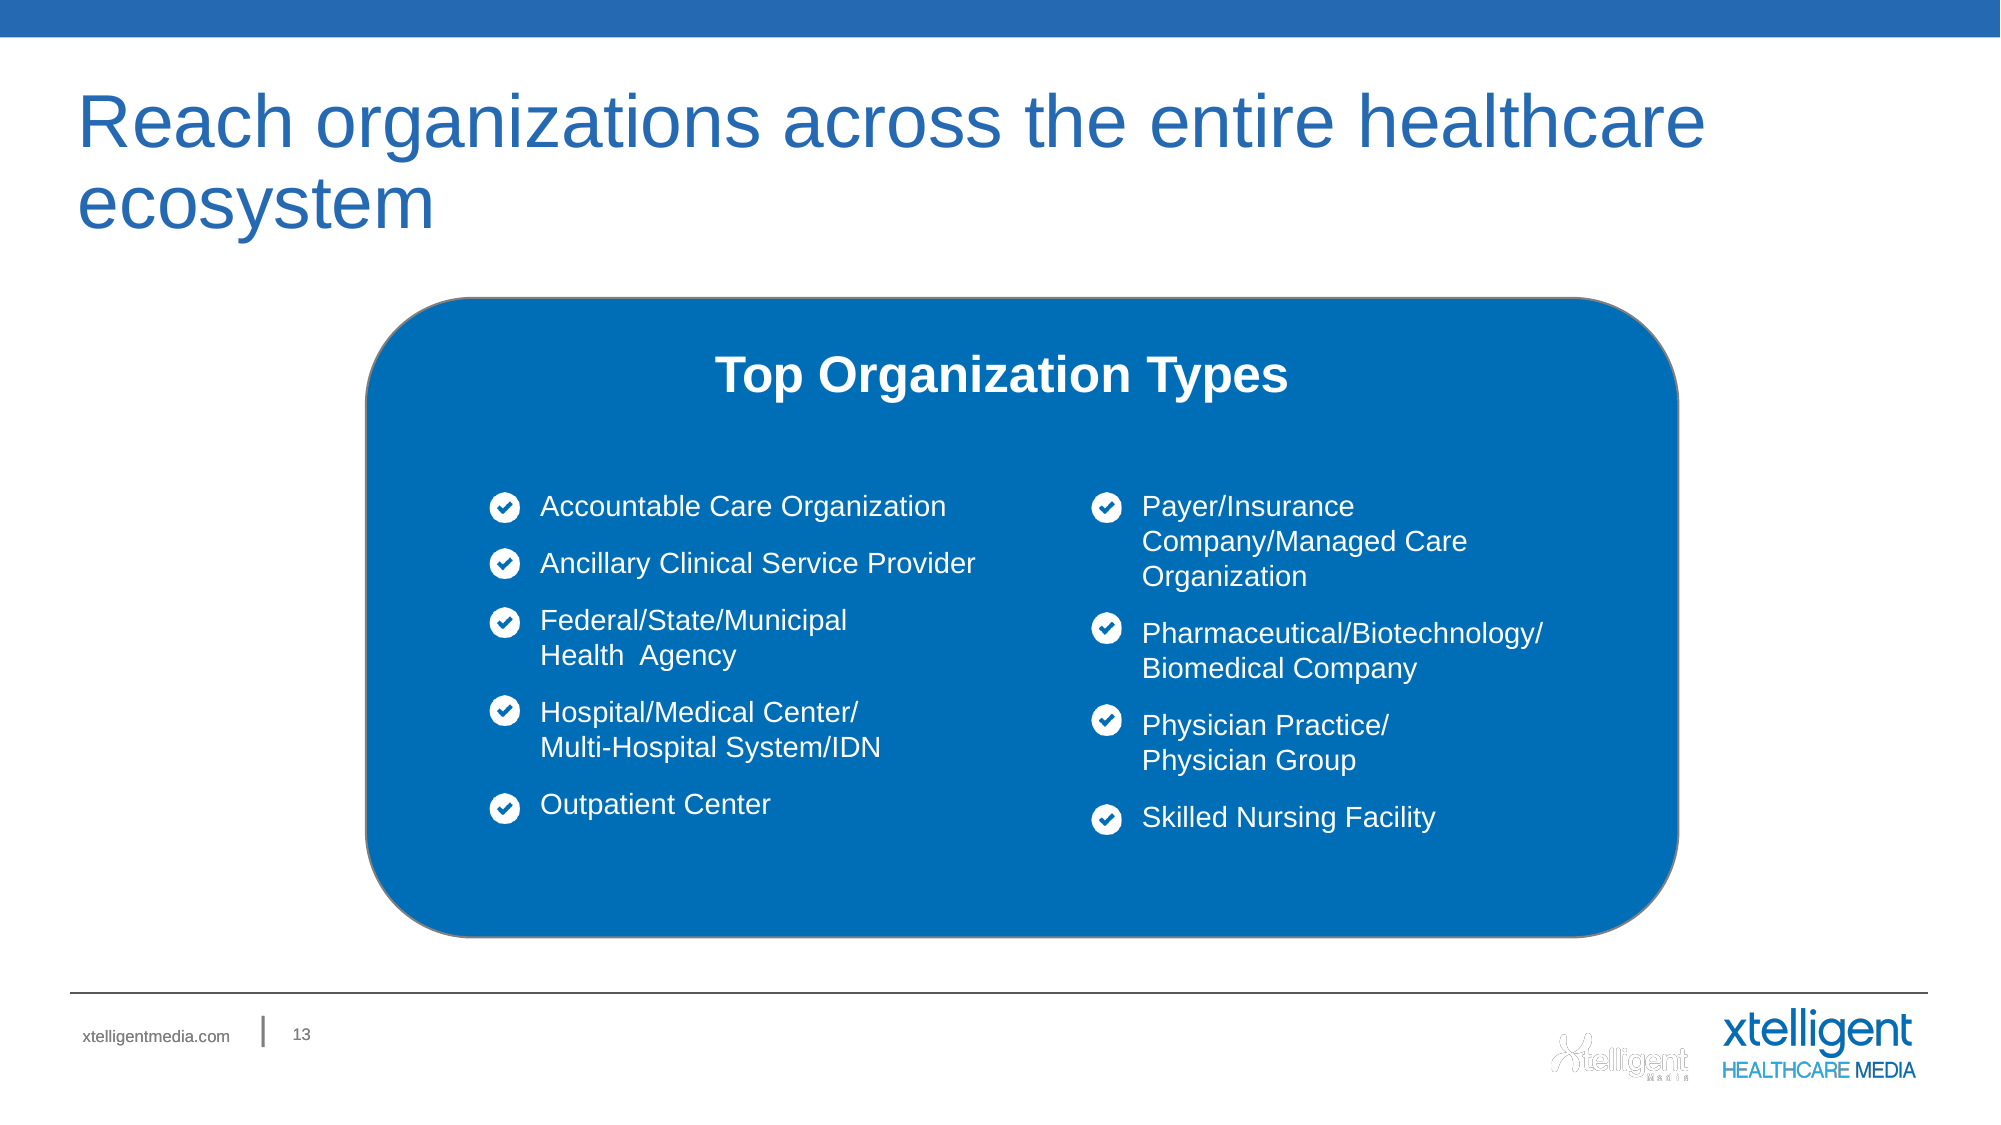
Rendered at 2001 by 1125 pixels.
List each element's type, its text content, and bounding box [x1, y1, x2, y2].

title Reach organizations across the entire healthcare ecosystem [63, 115, 1895, 253]
text_box [489, 492, 520, 524]
text_box Payer/Insurance Company/Managed Care Organization Pharmaceutical/Biotechnology/ Biomedical Company Physician Practice/ Physician Group Skilled Nursing Facility [1140, 485, 1574, 834]
text_box [1091, 492, 1122, 524]
text_box [1551, 1033, 1689, 1081]
text_box [489, 548, 520, 579]
text_box Top Organization Types [713, 338, 1540, 403]
text_box [364, 296, 1680, 939]
picture [1723, 1008, 1916, 1078]
text_box [489, 695, 520, 726]
text_box [1091, 704, 1122, 736]
text_box [1091, 804, 1122, 835]
text_box [489, 793, 520, 824]
text_box Accountable Care Organization Ancillary Clinical Service Provider Federal/State/Municipal Health Agency Hospital/Medical Center/ Multi-Hospital System/IDN Outpatient Center [538, 485, 979, 821]
text_box [489, 607, 520, 638]
text_box [1091, 612, 1122, 644]
